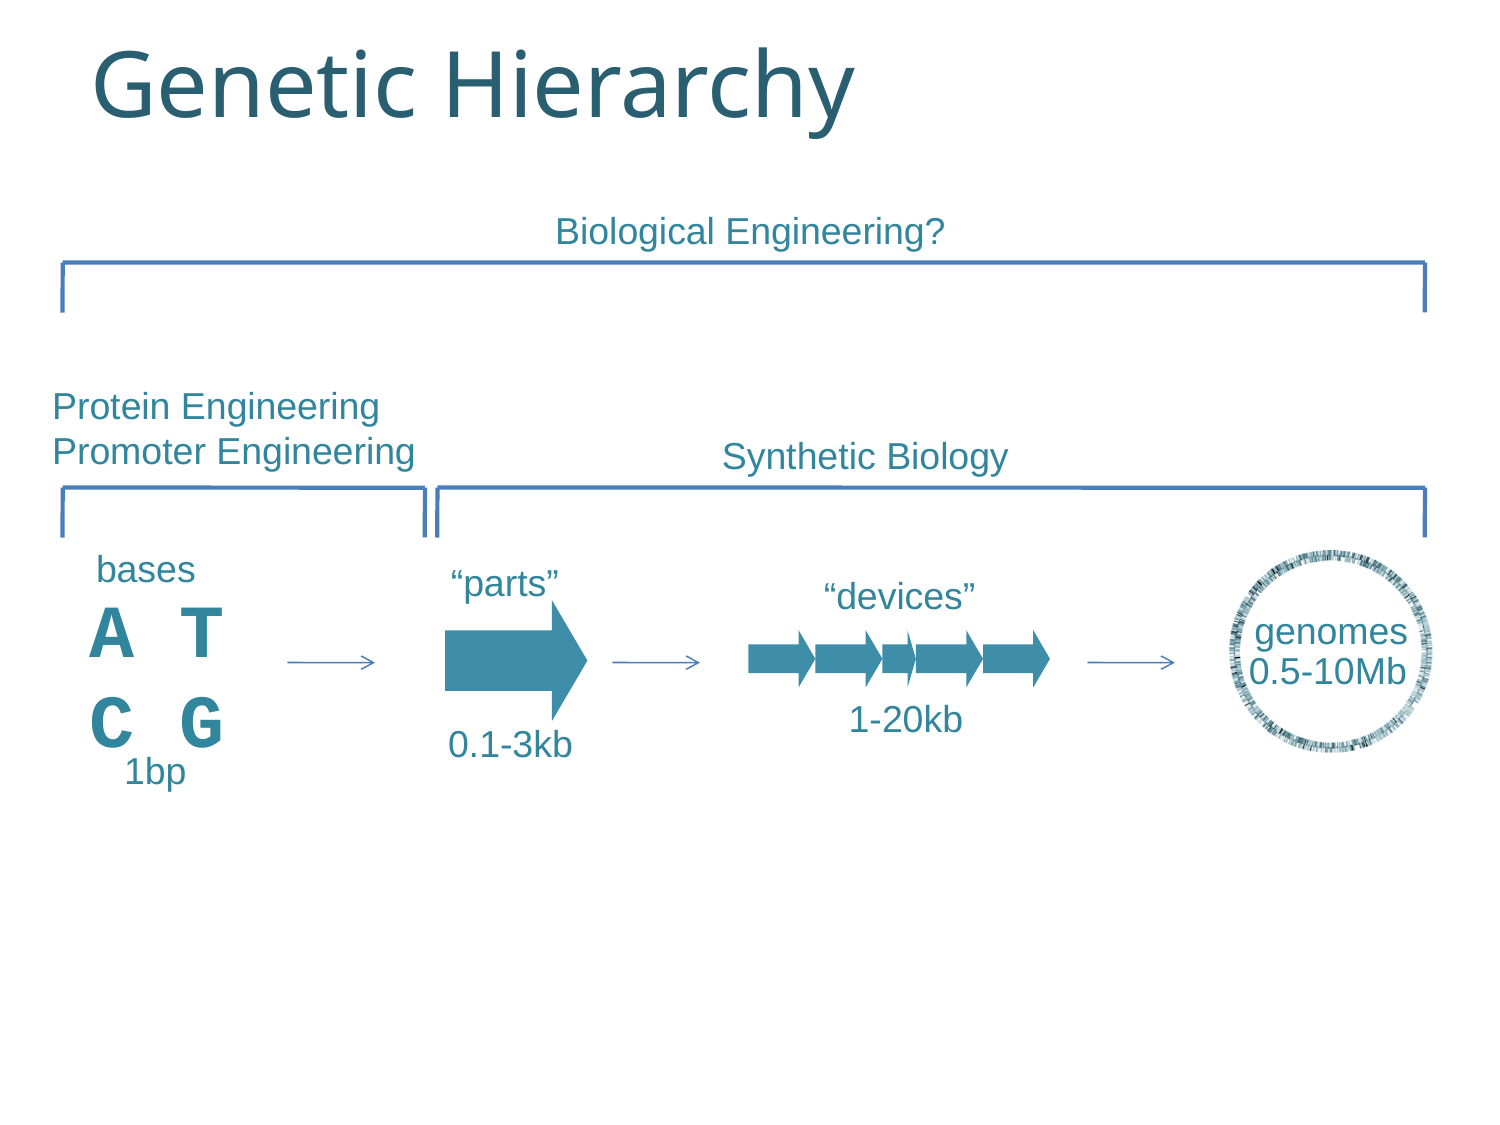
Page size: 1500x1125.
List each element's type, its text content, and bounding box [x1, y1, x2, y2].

text_box 1bp [109, 739, 202, 800]
text_box “parts” [436, 551, 574, 612]
text_box bases [81, 537, 211, 598]
text_box Genetic Hierarchy [74, 0, 1425, 175]
text_box [445, 612, 588, 712]
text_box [748, 629, 1051, 688]
text_box Protein Engineering Promoter Engineering [37, 374, 431, 480]
text_box 0.1-3kb [433, 712, 588, 773]
picture [1224, 549, 1438, 753]
text_box Synthetic Biology [707, 424, 1024, 485]
text_box Biological Engineering? [540, 199, 961, 260]
text_box A T C G [74, 574, 300, 770]
text_box 1-20kb [833, 696, 978, 748]
text_box “devices” [808, 564, 991, 625]
